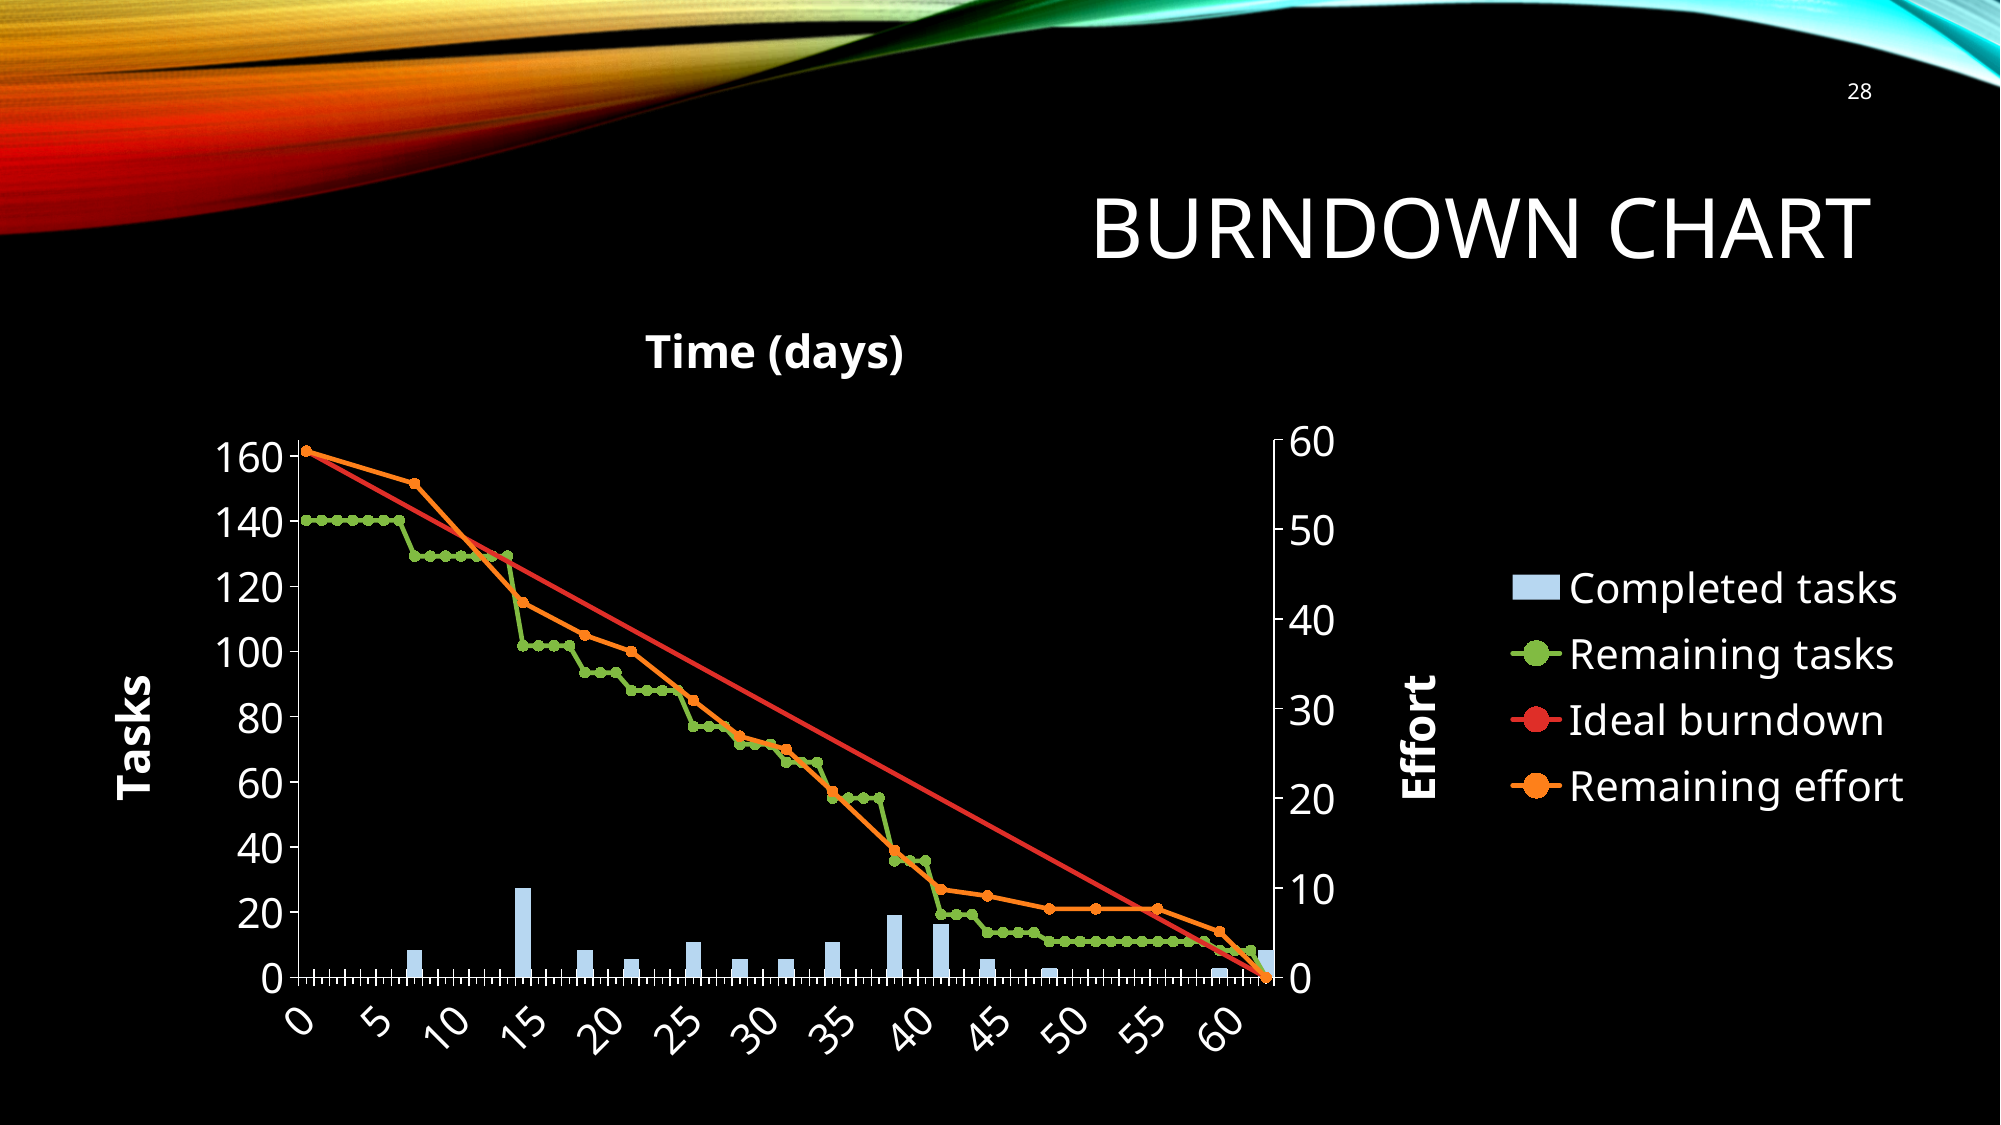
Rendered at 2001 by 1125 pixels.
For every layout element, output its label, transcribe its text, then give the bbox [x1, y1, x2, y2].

chart [60, 290, 1932, 1083]
title Burndown chart [474, 125, 1888, 290]
slide_number 28 [1437, 62, 1888, 123]
picture [0, 0, 2000, 237]
